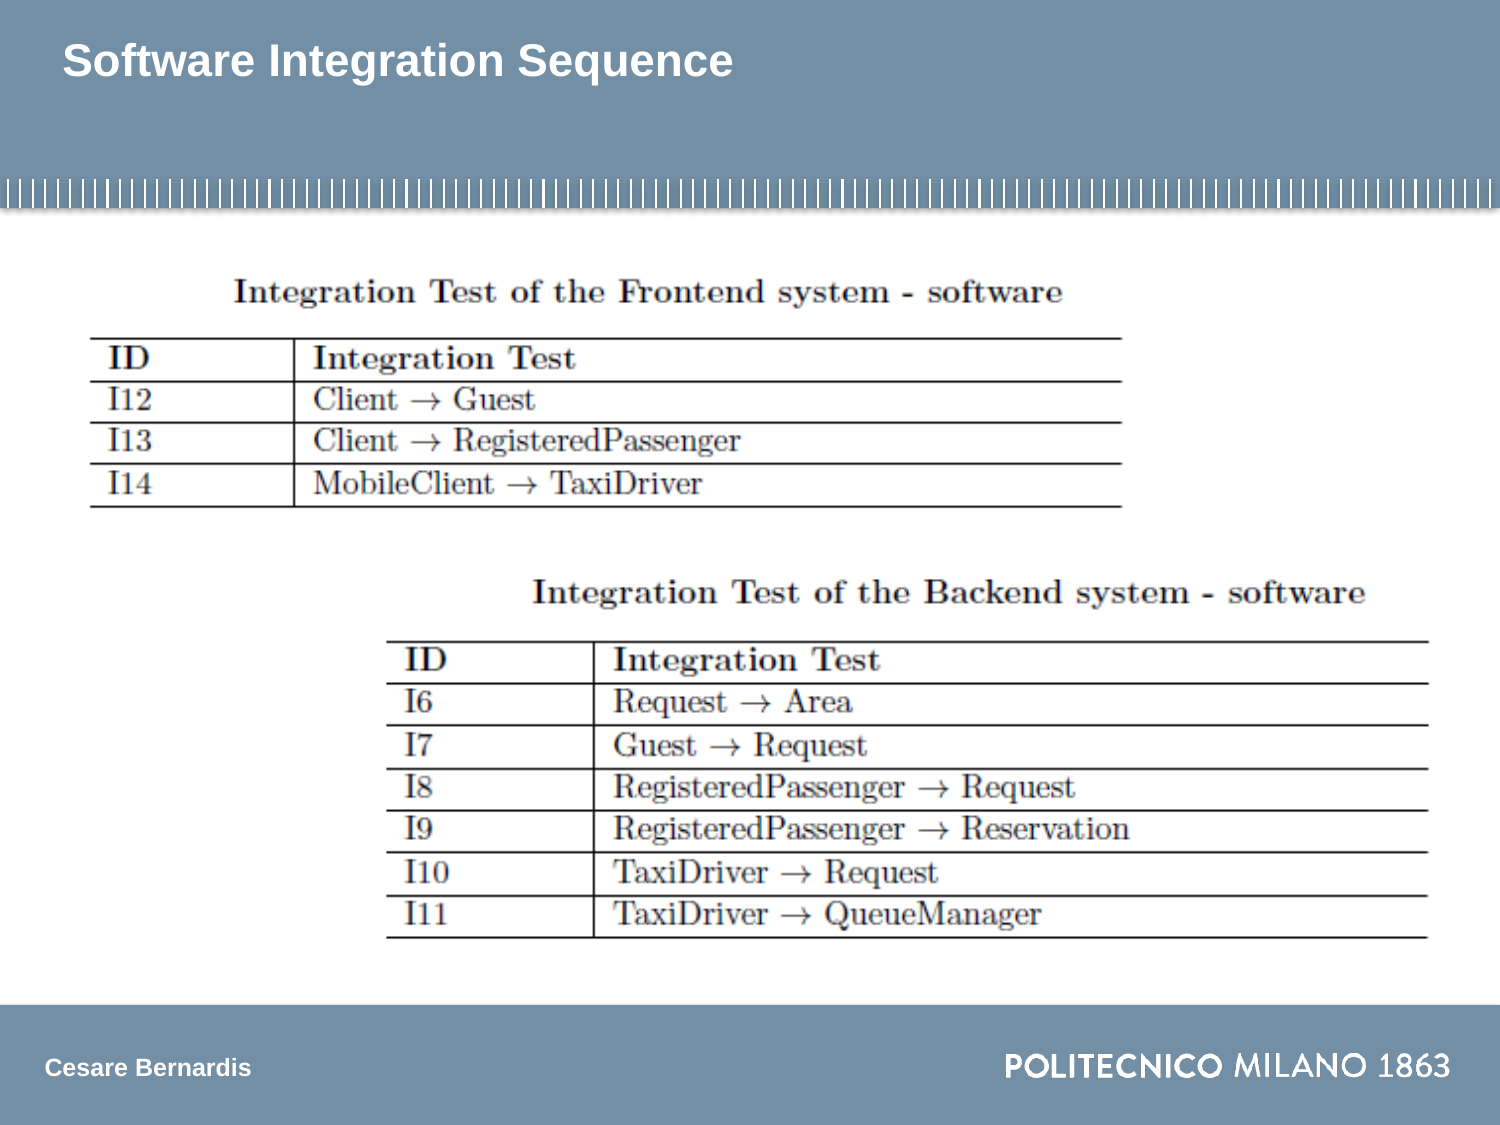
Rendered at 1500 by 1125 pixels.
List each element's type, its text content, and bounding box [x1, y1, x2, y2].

picture [74, 262, 1131, 517]
picture [372, 571, 1441, 950]
title Software Integration Sequence [47, 22, 1455, 161]
picture [999, 1041, 1456, 1089]
